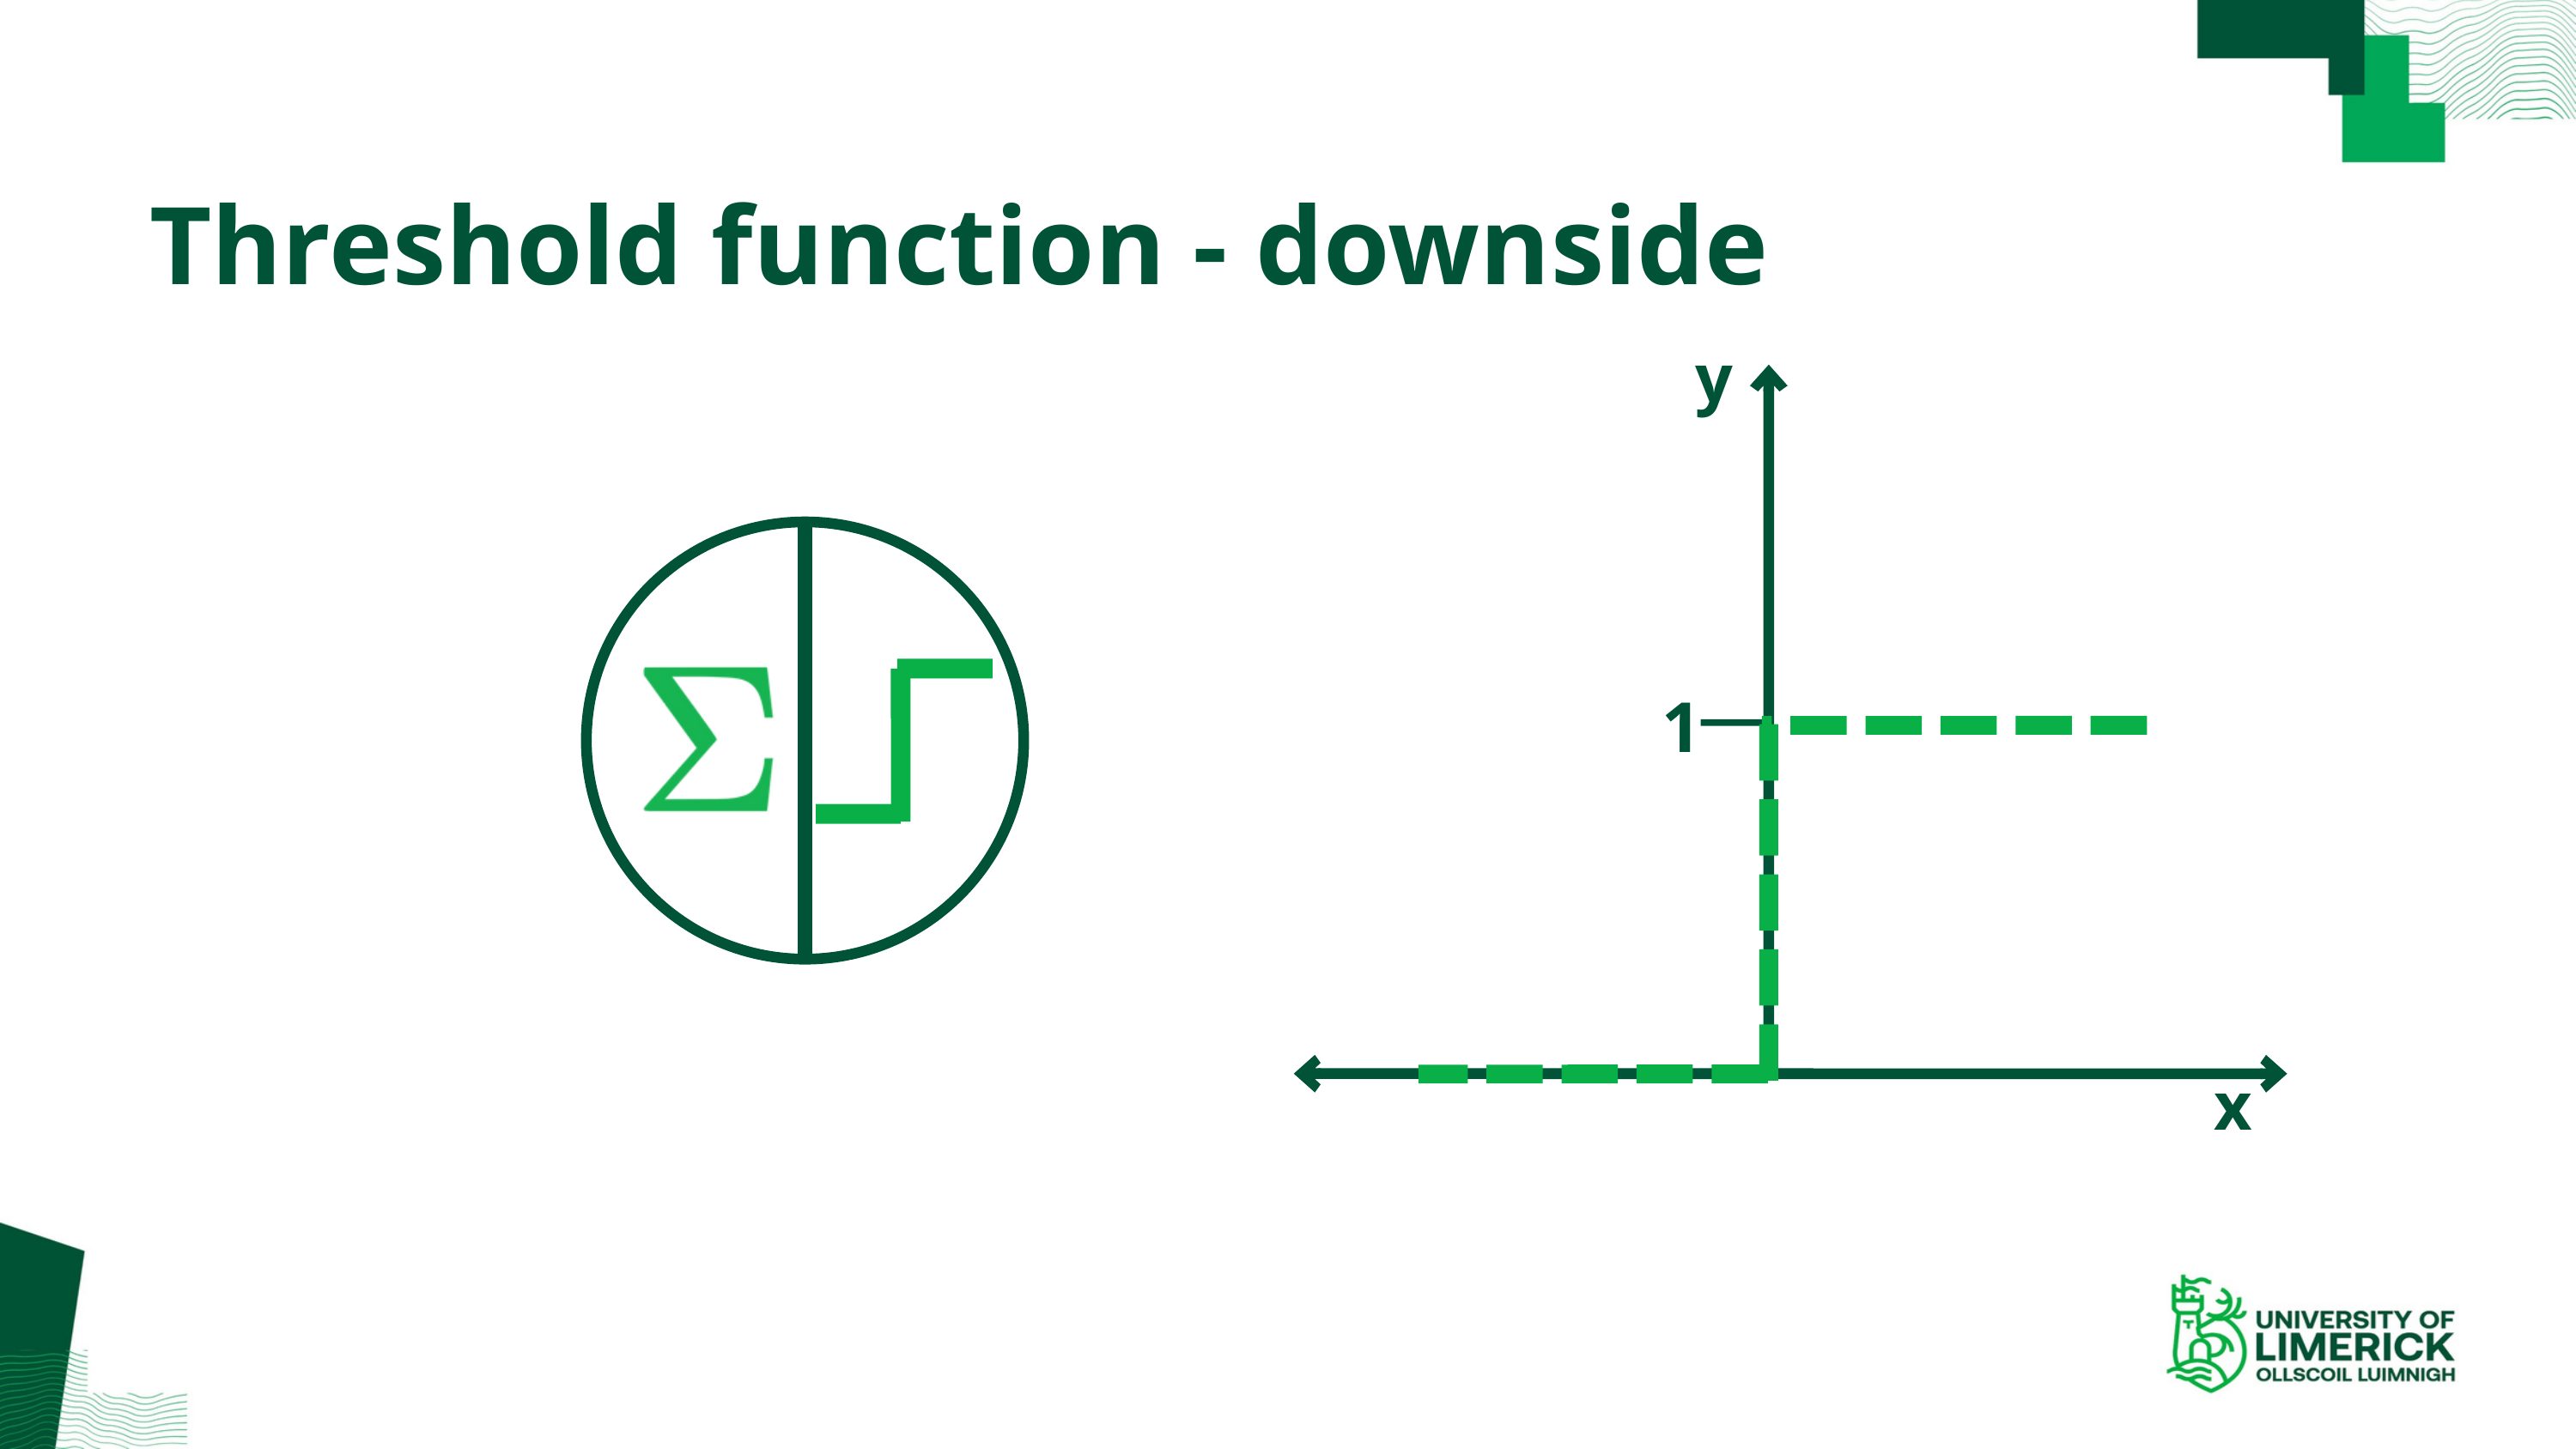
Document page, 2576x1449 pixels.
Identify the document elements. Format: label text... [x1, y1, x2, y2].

text_box x [2214, 1050, 2251, 1143]
text_box y [1695, 323, 1733, 416]
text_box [815, 660, 993, 822]
text_box [1762, 364, 1776, 724]
picture [614, 652, 804, 828]
text_box Threshold function - downside [149, 190, 2346, 306]
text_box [586, 521, 1024, 960]
text_box 1 [1662, 670, 1701, 767]
text_box [0, 0, 2576, 1449]
